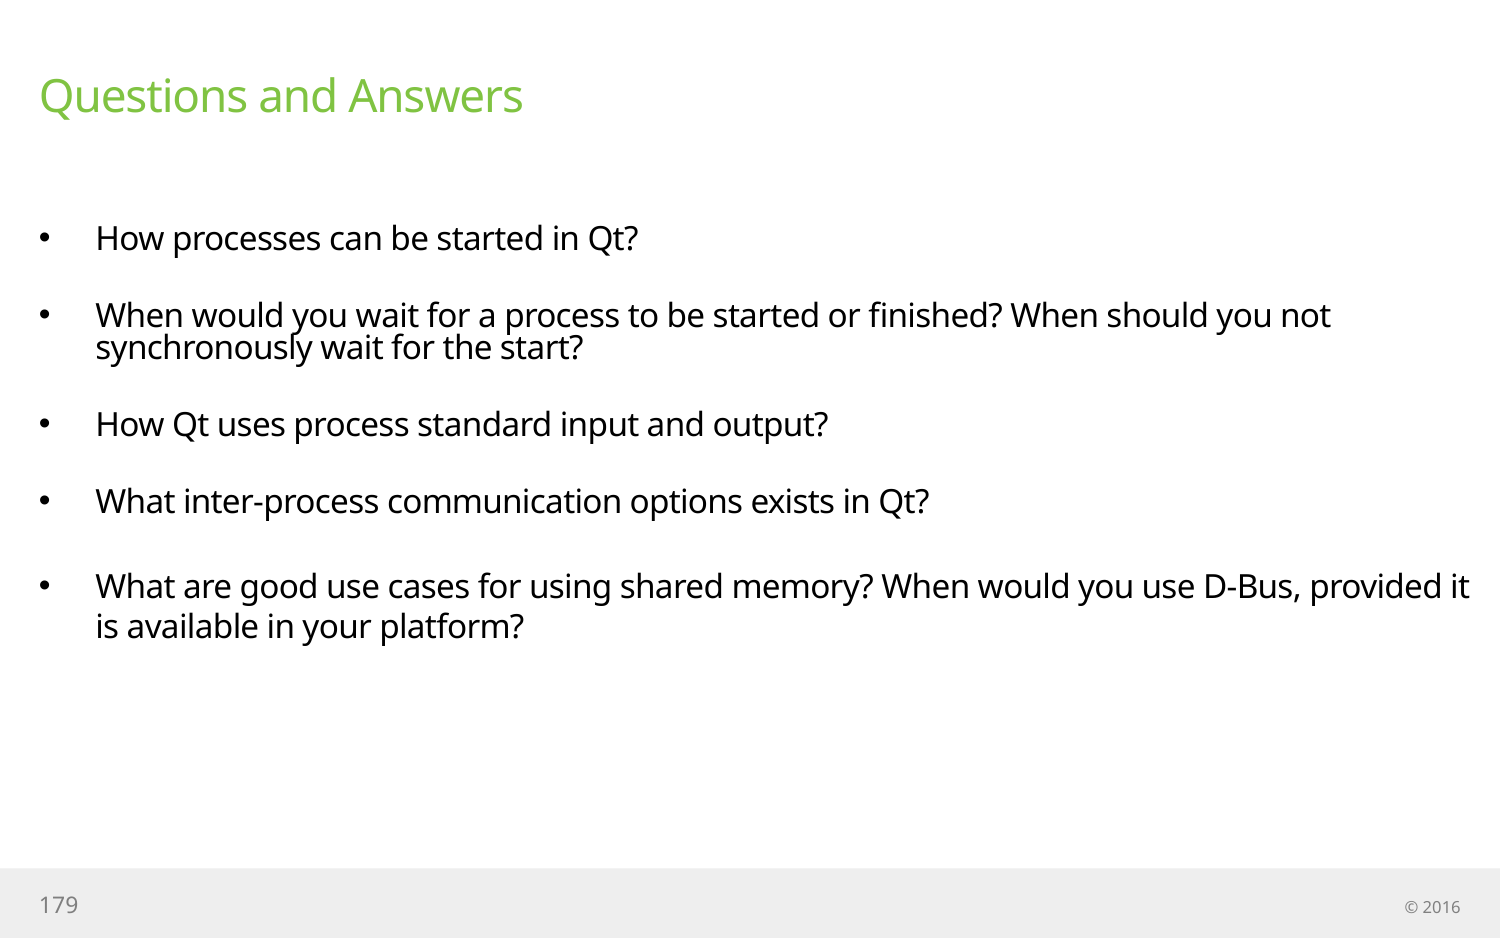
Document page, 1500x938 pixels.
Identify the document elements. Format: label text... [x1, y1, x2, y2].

list How processes can be started in Qt? When would you wait for a process to be started or finished? When should you not synchronously wait for the start? How Qt uses process standard input and output? What inter-process communication options exists in Qt? What are good use cases for using shared memory? When would you use D-Bus, provided it is available in your platform? [39, 224, 1471, 846]
title Questions and Answers [39, 66, 1052, 195]
slide_number 179 [39, 892, 410, 921]
footer © 2016 [1188, 896, 1461, 917]
